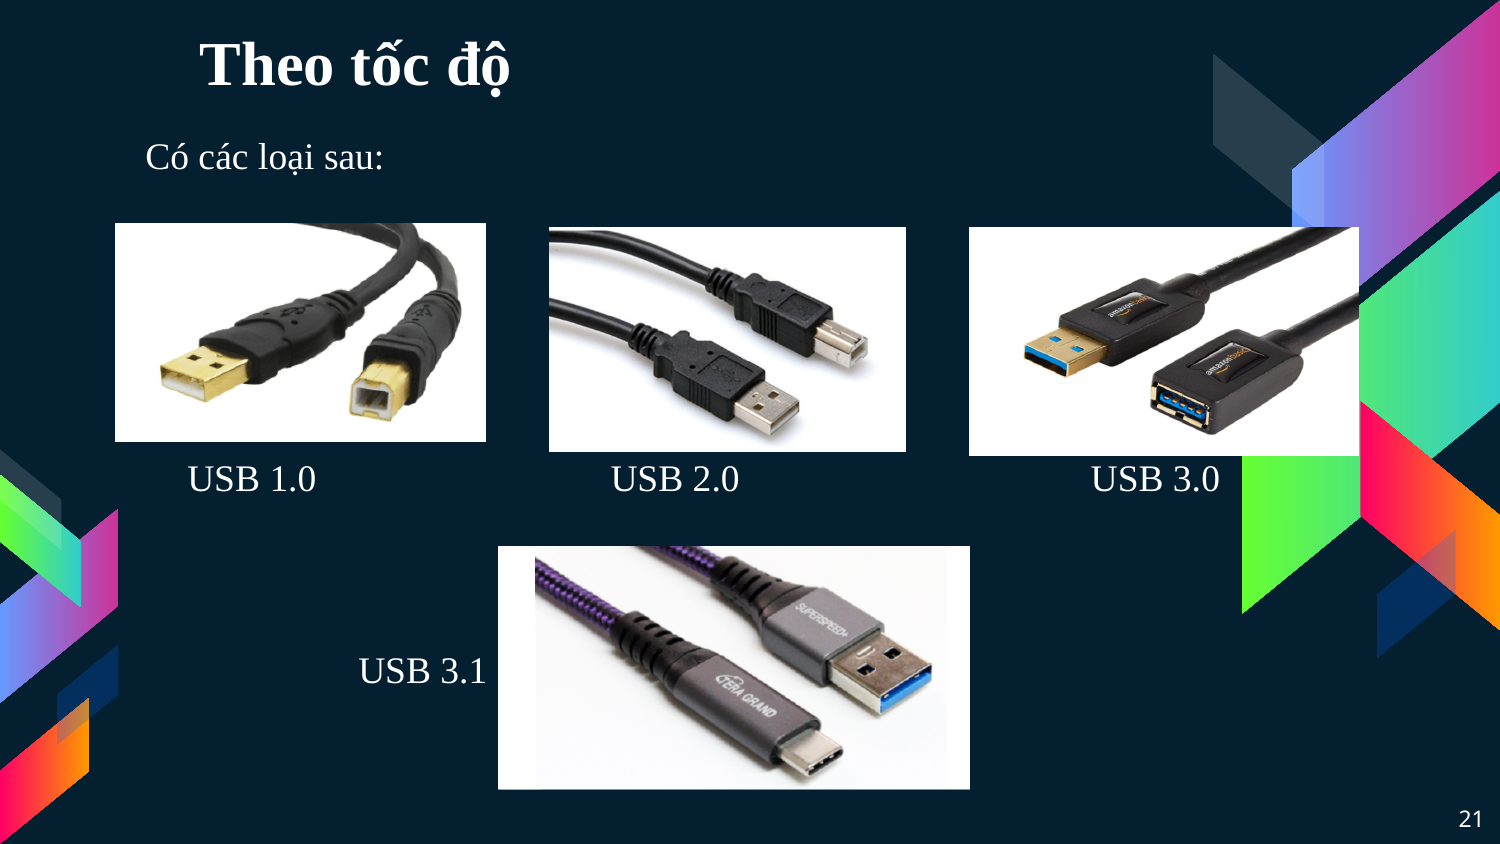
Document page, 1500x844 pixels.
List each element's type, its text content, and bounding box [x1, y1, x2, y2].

picture [498, 546, 971, 790]
list Có các loại sau: USB 1.0 USB 2.0 USB 3.0 USB 3.1 [115, 110, 1404, 753]
picture [969, 227, 1360, 456]
picture [115, 223, 486, 442]
slide_number 21 [1403, 789, 1500, 844]
title Theo tốc độ [184, 8, 1165, 110]
picture [549, 227, 907, 452]
